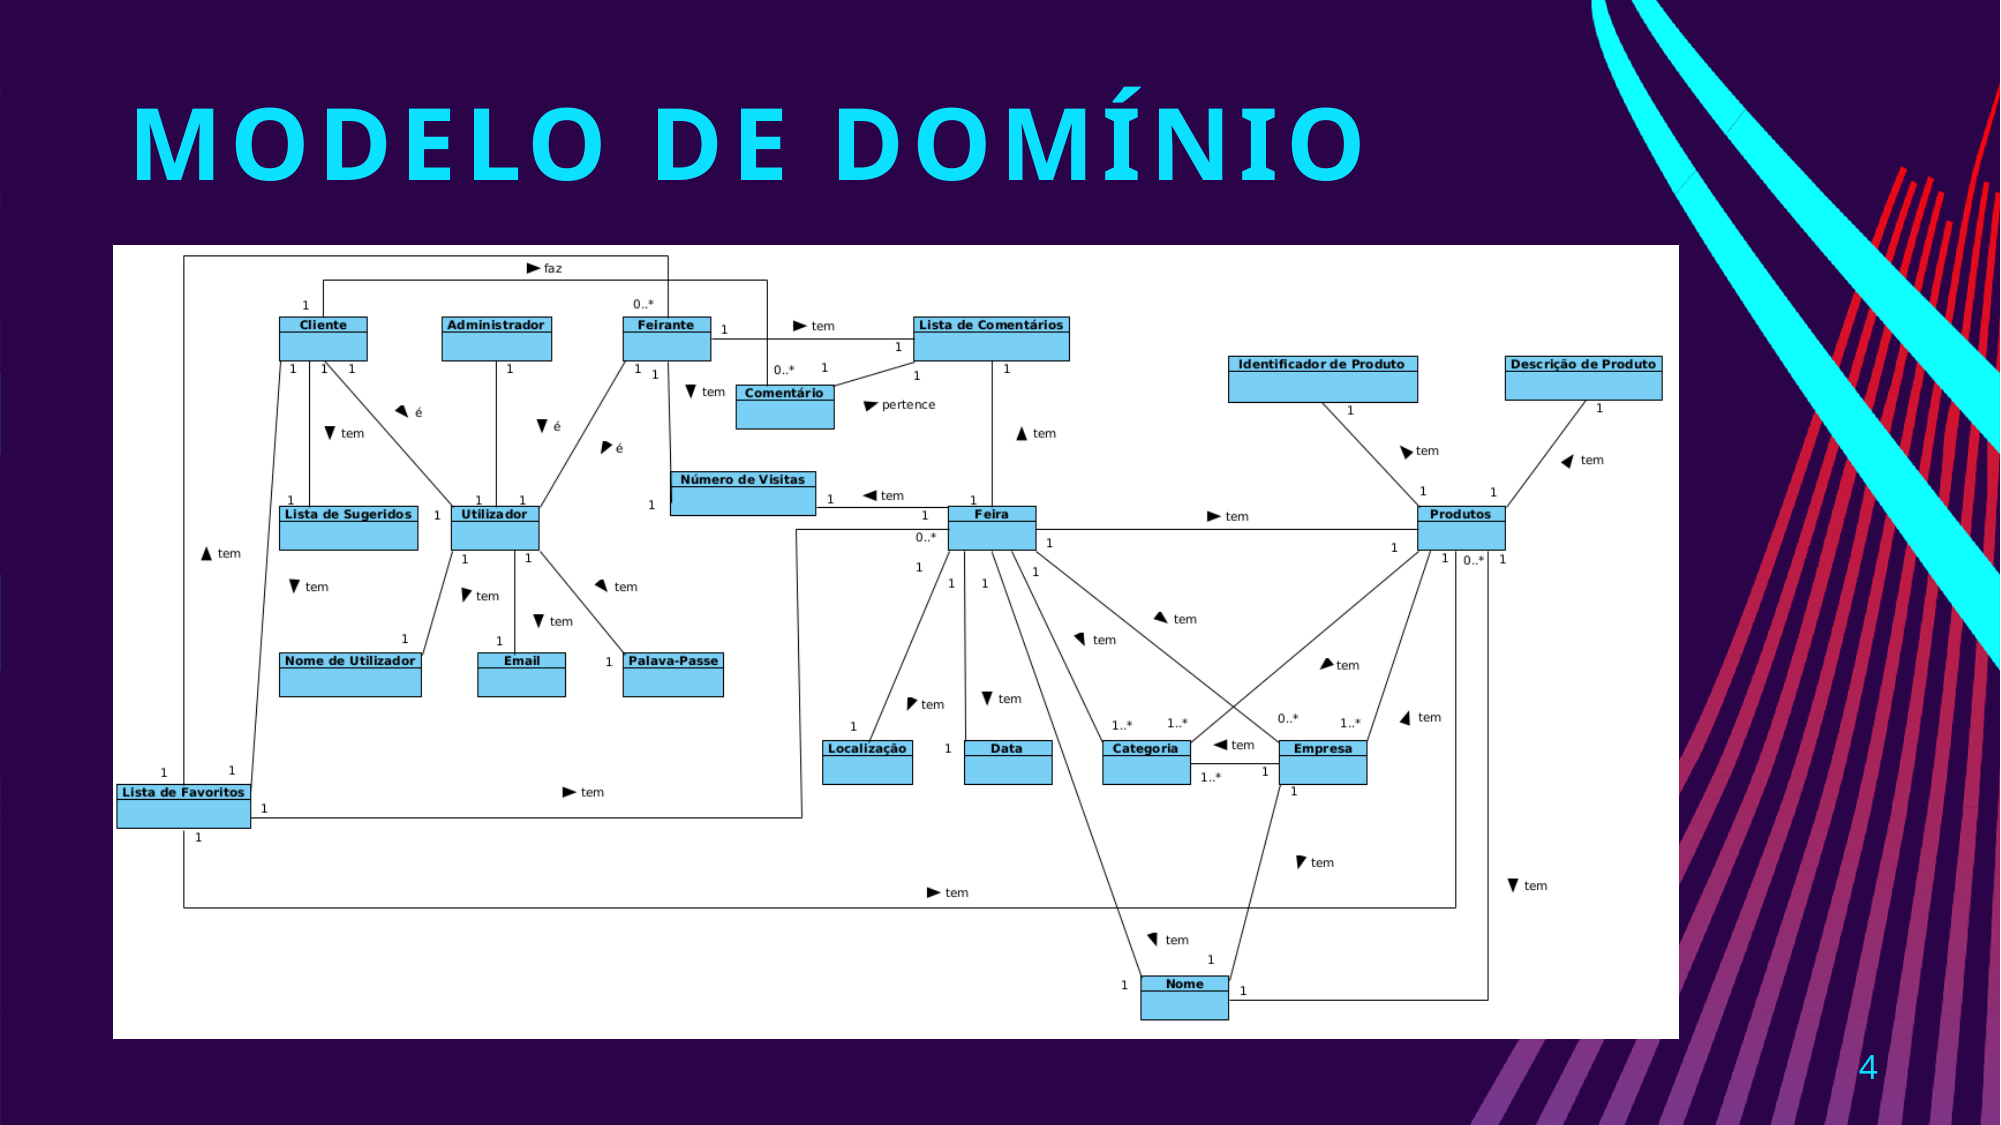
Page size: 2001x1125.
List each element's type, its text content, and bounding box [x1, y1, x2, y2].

picture [0, 0, 2000, 1125]
slide_number 4 [1803, 1018, 1893, 1114]
title Modelo de domínio [113, 86, 1698, 231]
